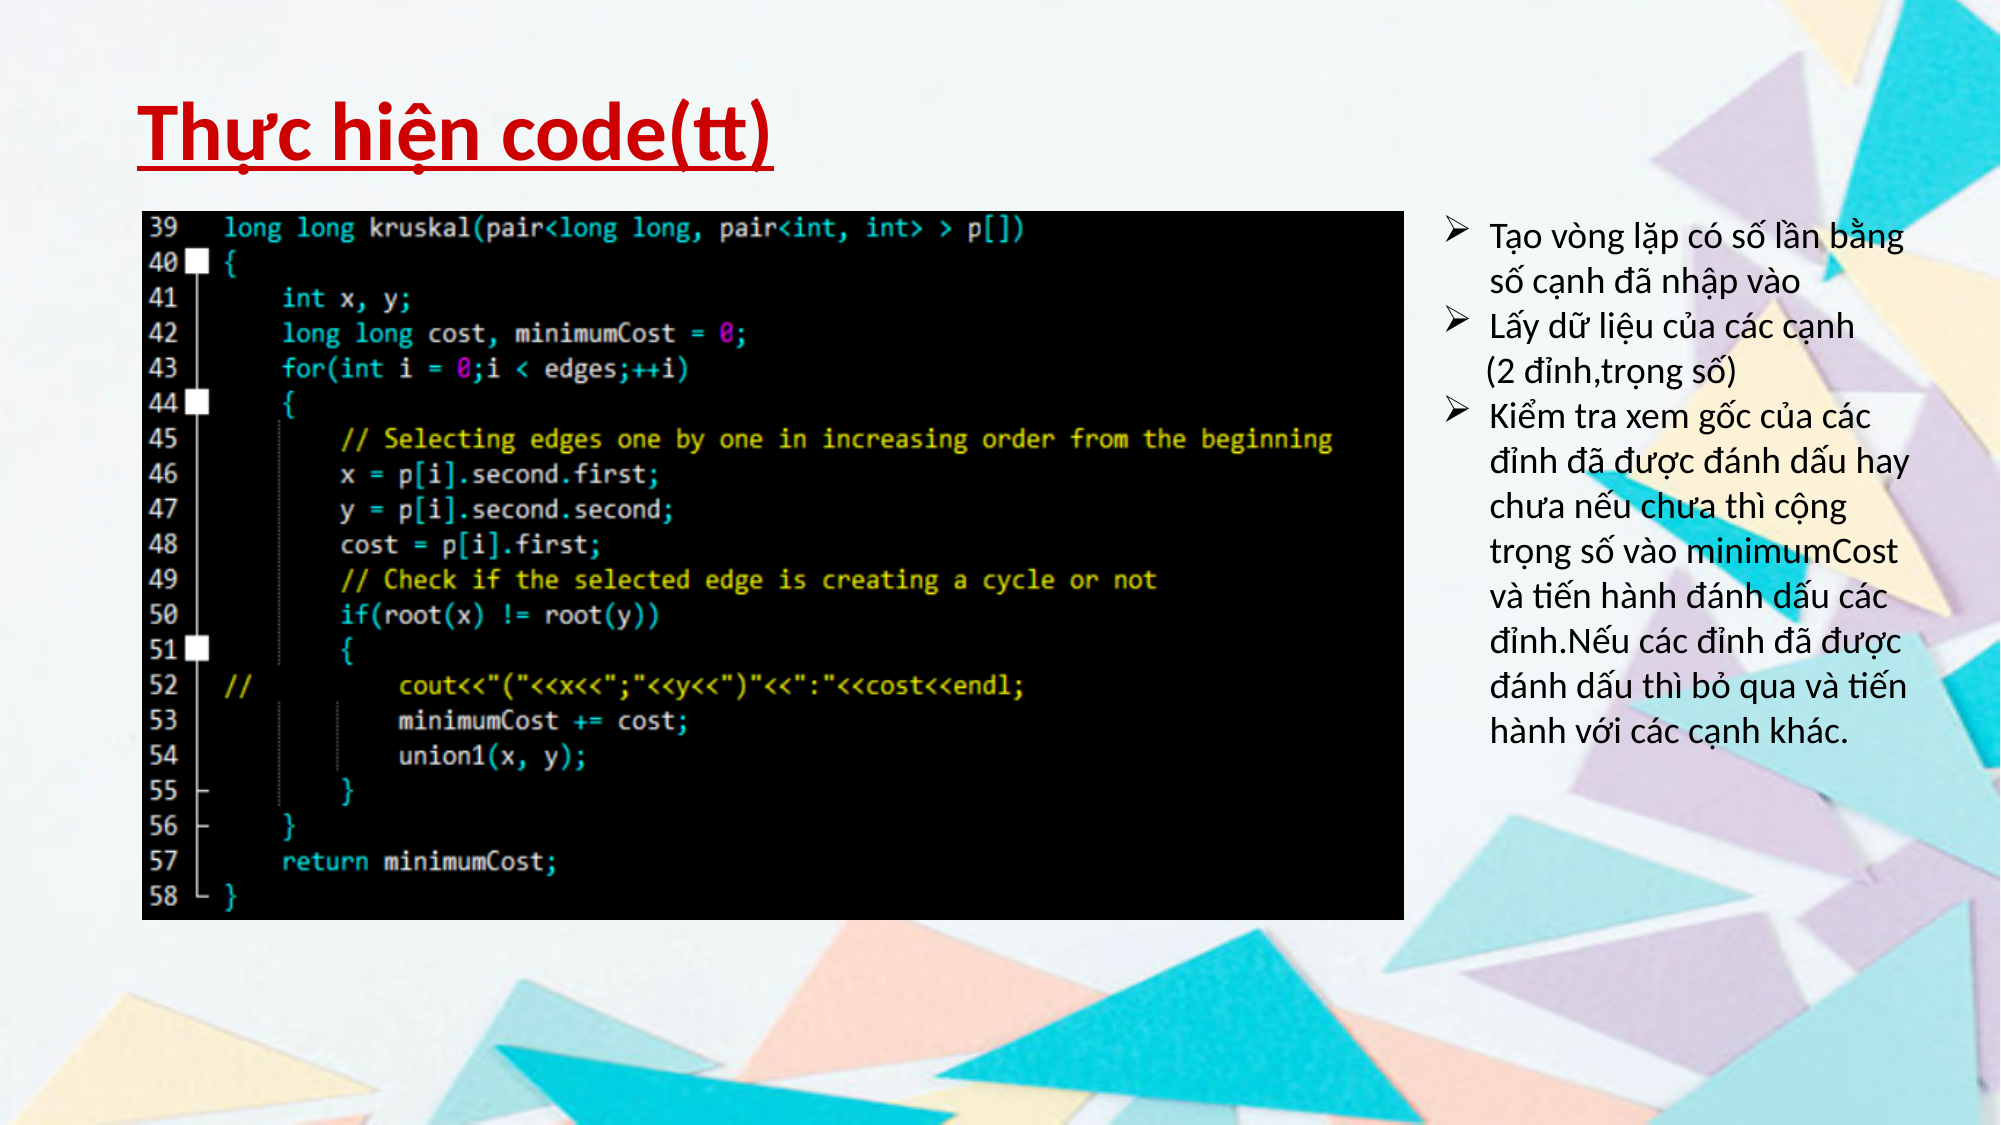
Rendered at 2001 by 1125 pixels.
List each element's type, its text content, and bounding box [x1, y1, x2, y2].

picture [0, 0, 2001, 1125]
text_box Thực hiện code(tt) [122, 69, 1618, 185]
text_box Tạo vòng lặp có số lần bằng số cạnh đã nhập vào Lấy dữ liệu của các cạnh (2 đỉnh,trọng số) Kiểm tra xem gốc của các đỉnh đã được đánh dấu hay chưa nếu chưa thì cộng trọng số vào minimumCost và tiến hành đánh dấu các đỉnh.Nếu các đỉnh đã được đánh dấu thì bỏ qua và tiến hành với các cạnh khác. [1428, 203, 1952, 849]
